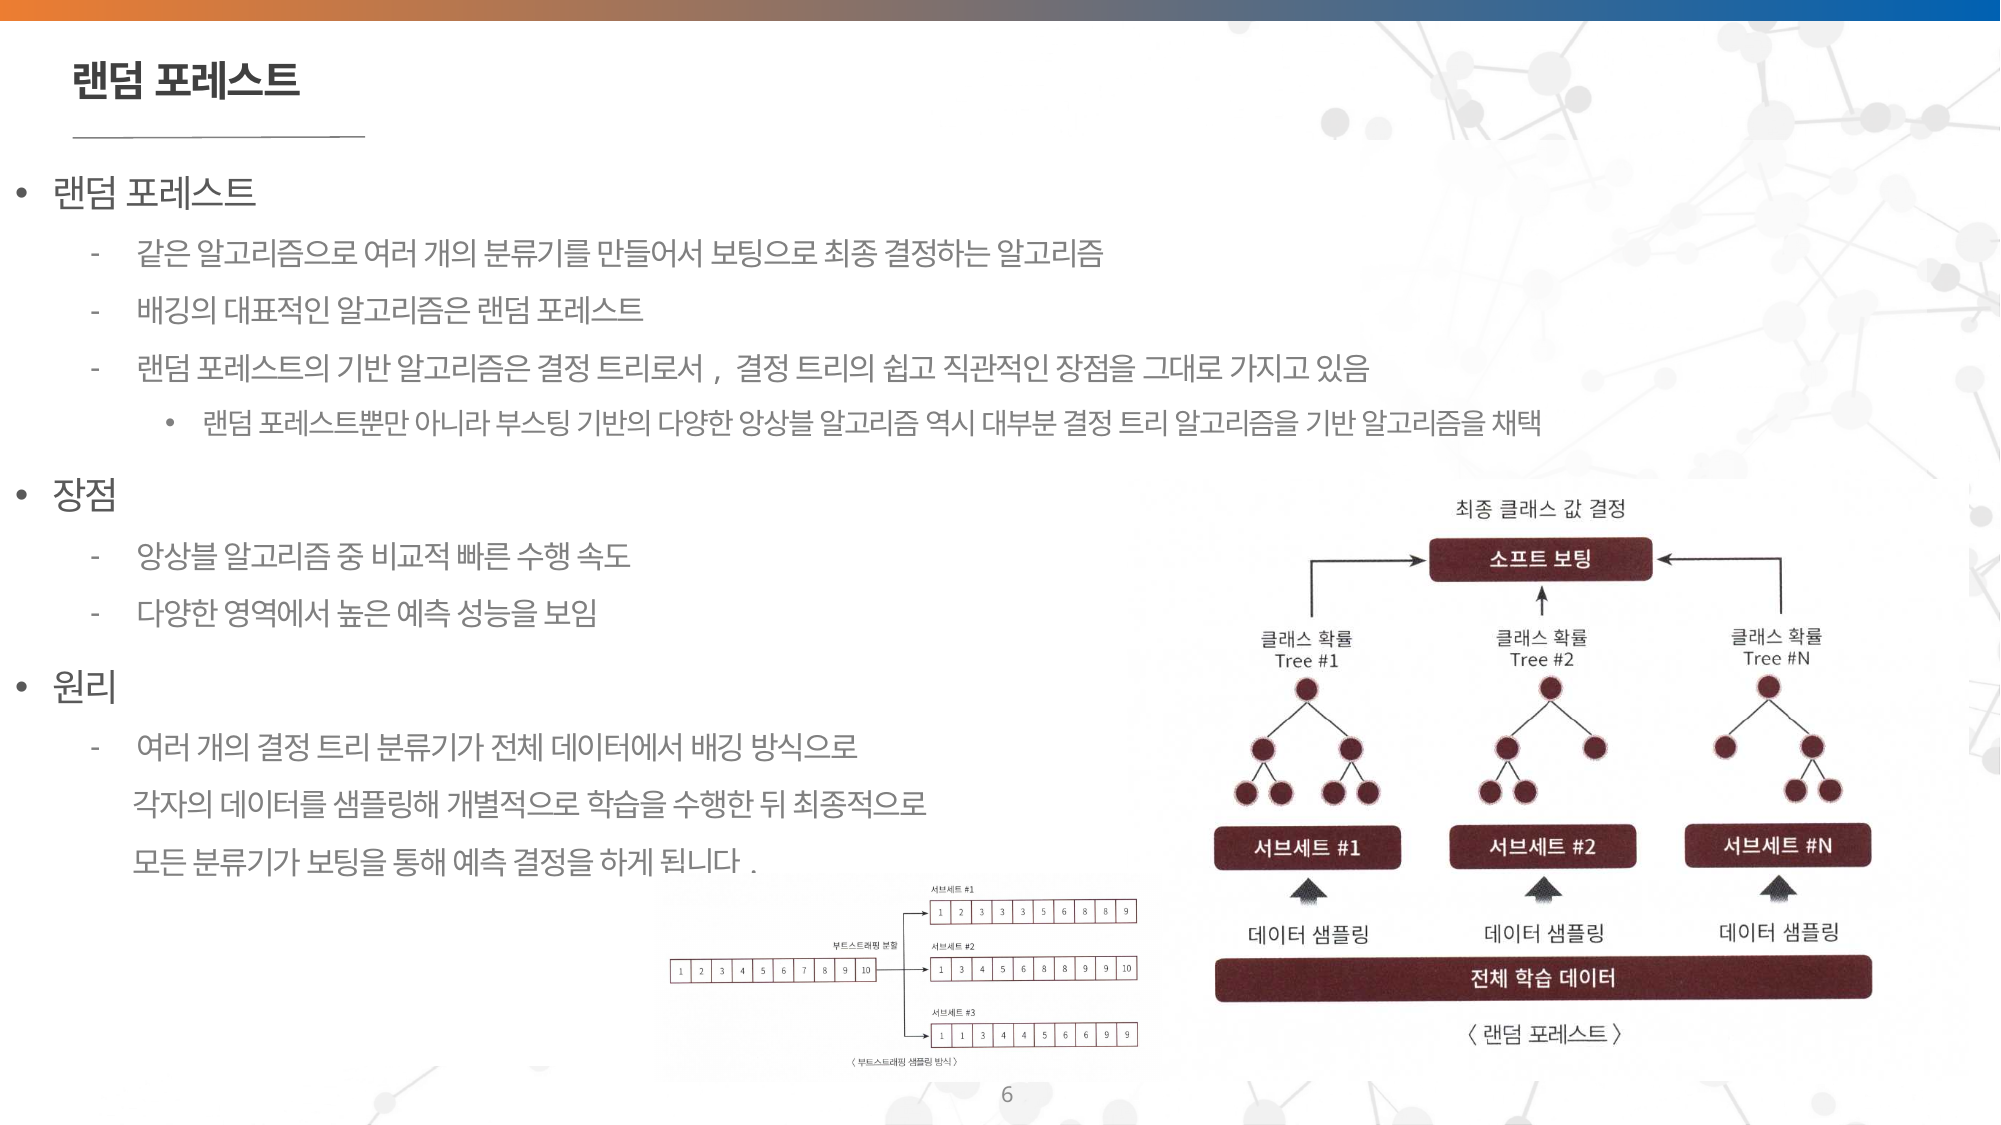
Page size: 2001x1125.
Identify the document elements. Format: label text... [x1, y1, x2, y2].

title 랜덤 포레스트 [56, 49, 1162, 117]
picture [654, 479, 1969, 1082]
slide_number 6 [782, 1081, 1233, 1125]
list 랜덤 포레스트 같은 알고리즘으로 여러 개의 분류기를 만들어서 보팅으로 최종 결정하는 알고리즘 배깅의 대표적인 알고리즘은 랜덤 포레스트 랜덤 포레스트의 기반 알고리즘은 결정 트리로서, 결정 트리의 쉽고 직관적인 장점을 그대로 가지고 있음 랜덤 포레스트뿐만 아니라 부스팅 기반의 다양한 앙상블 알고리즘 역시 대부분 결정 트리 알고리즘을 기반 알고리즘을 채택 장점 앙상블 알고리즘 중 비교적 빠른 수행 속도 다양한 영역에서 높은 예측 성능을 보임 원리 여러 개의 결정 트리 분류기가 전체 데이터에서 배깅 방식으로 각자의 데이터를 샘플링해 개별적으로 학습을 수행한 뒤 최종적으로 모든 분류기가 보팅을 통해 예측 결정을 하게 됩니다. [0, 151, 2000, 1125]
